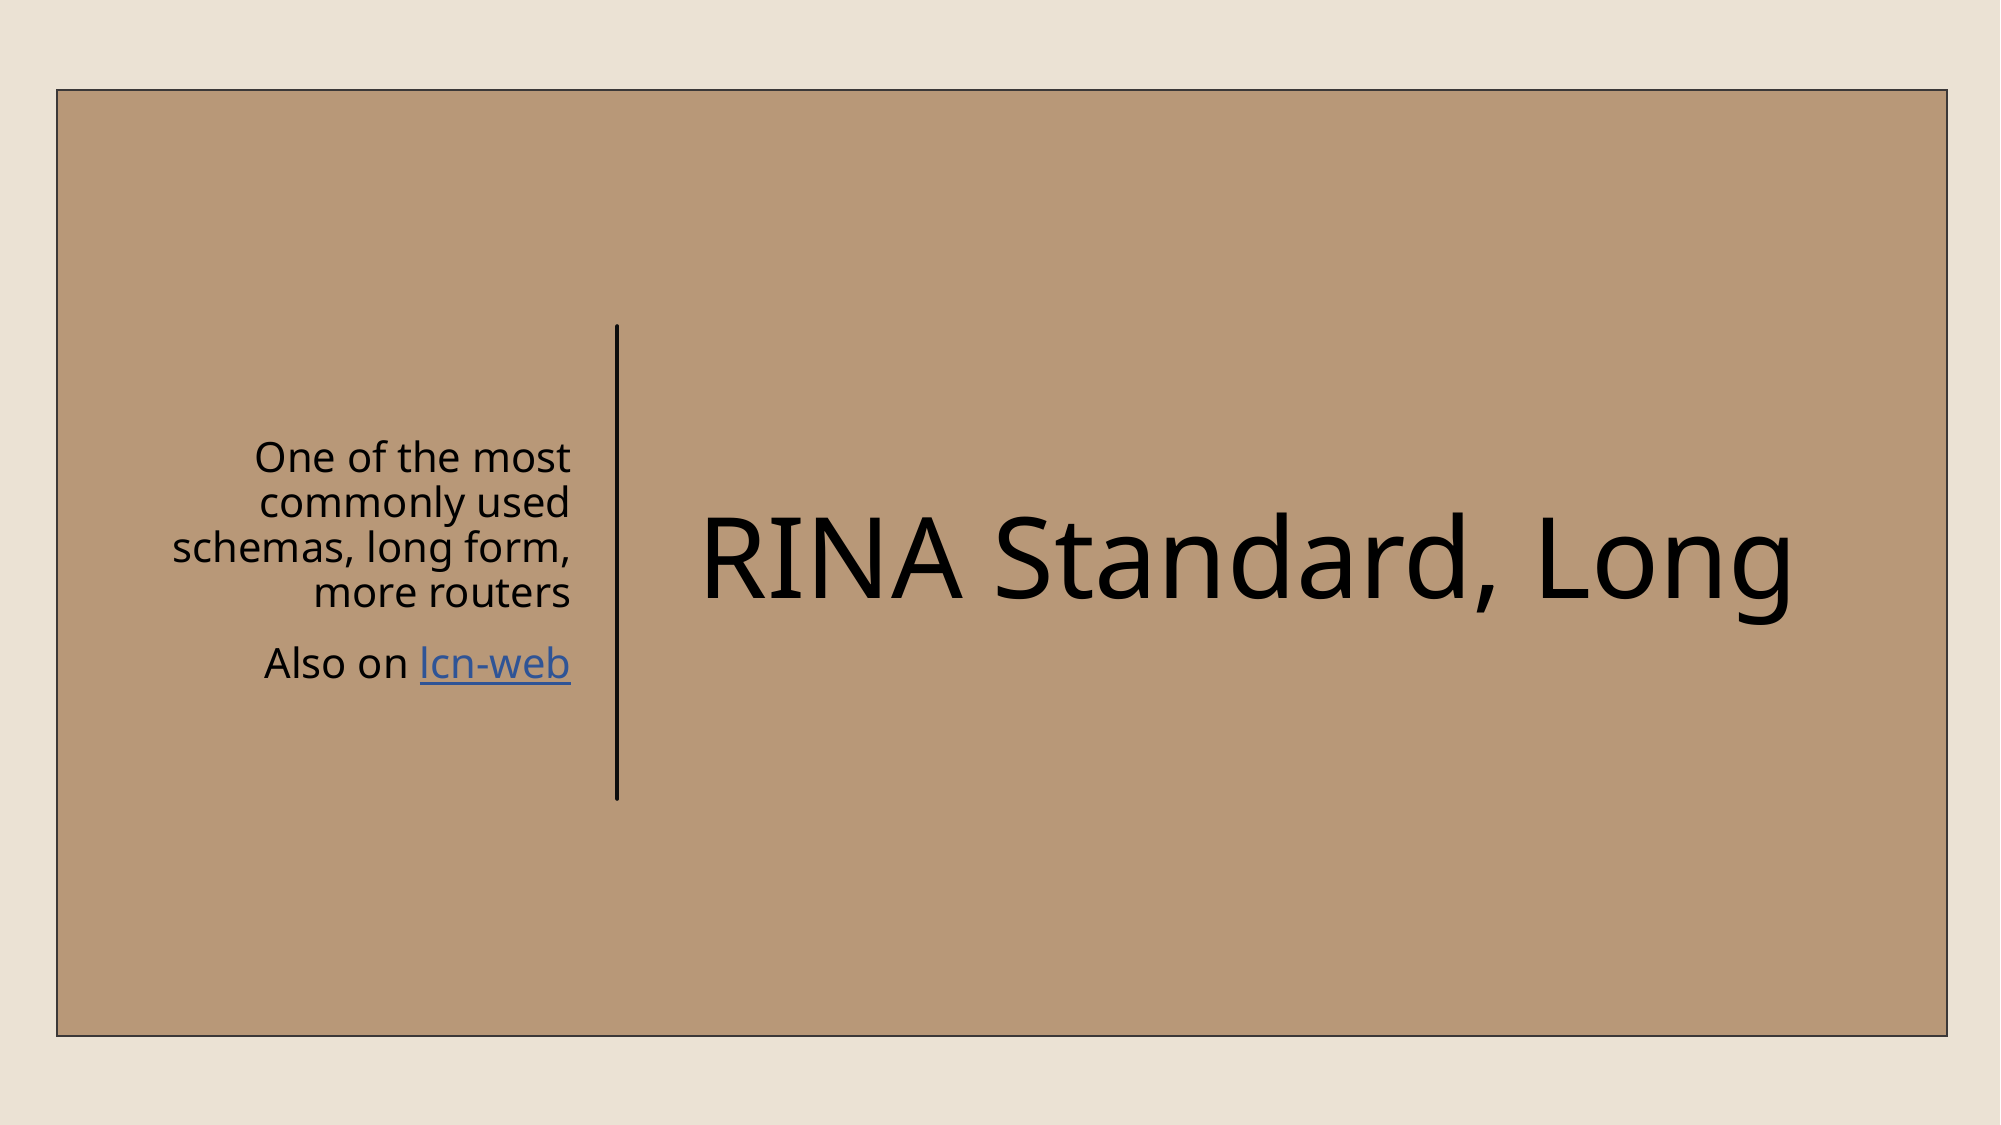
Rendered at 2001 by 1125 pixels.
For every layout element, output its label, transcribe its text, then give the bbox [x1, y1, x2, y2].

list One of the most commonly used schemas, long form, more routers Also on lcn-web [90, 208, 587, 917]
title RINA Standard, Long [645, 208, 1910, 917]
